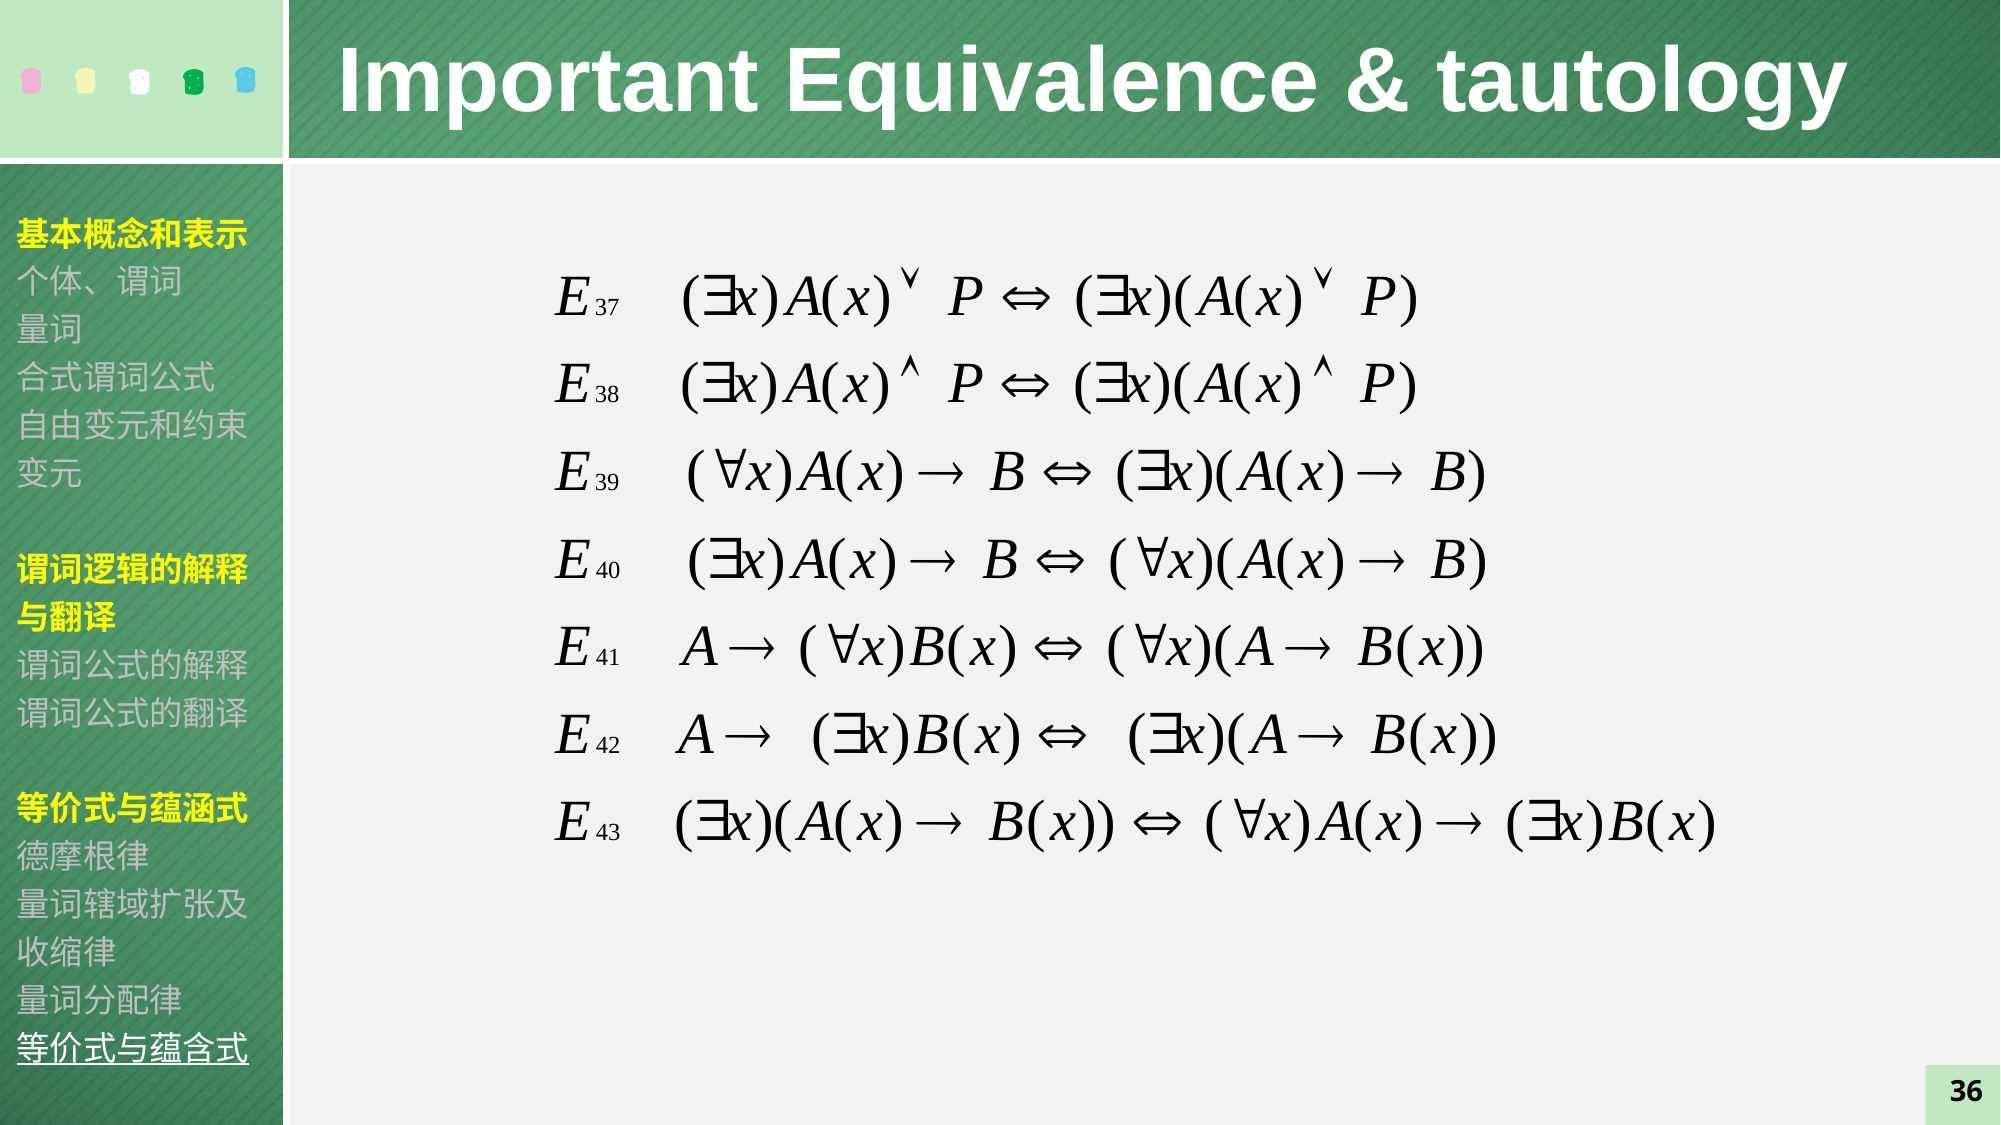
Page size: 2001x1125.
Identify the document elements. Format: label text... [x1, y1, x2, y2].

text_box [544, 261, 1726, 866]
slide_number 36 [1925, 1065, 2000, 1125]
picture [289, 0, 2000, 158]
text_box Important Equivalence & tautology [322, 12, 1948, 138]
text_box 基本概念和表示 个体、谓词 量词 合式谓词公式 自由变元和约束变元 谓词逻辑的解释与翻译 谓词公式的解释 谓词公式的翻译 等价式与蕴涵式 德摩根律 量词辖域扩张及收缩律 量词分配律 等价式与蕴含式 [1, 197, 281, 1075]
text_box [19, 65, 258, 95]
picture [0, 164, 283, 1125]
